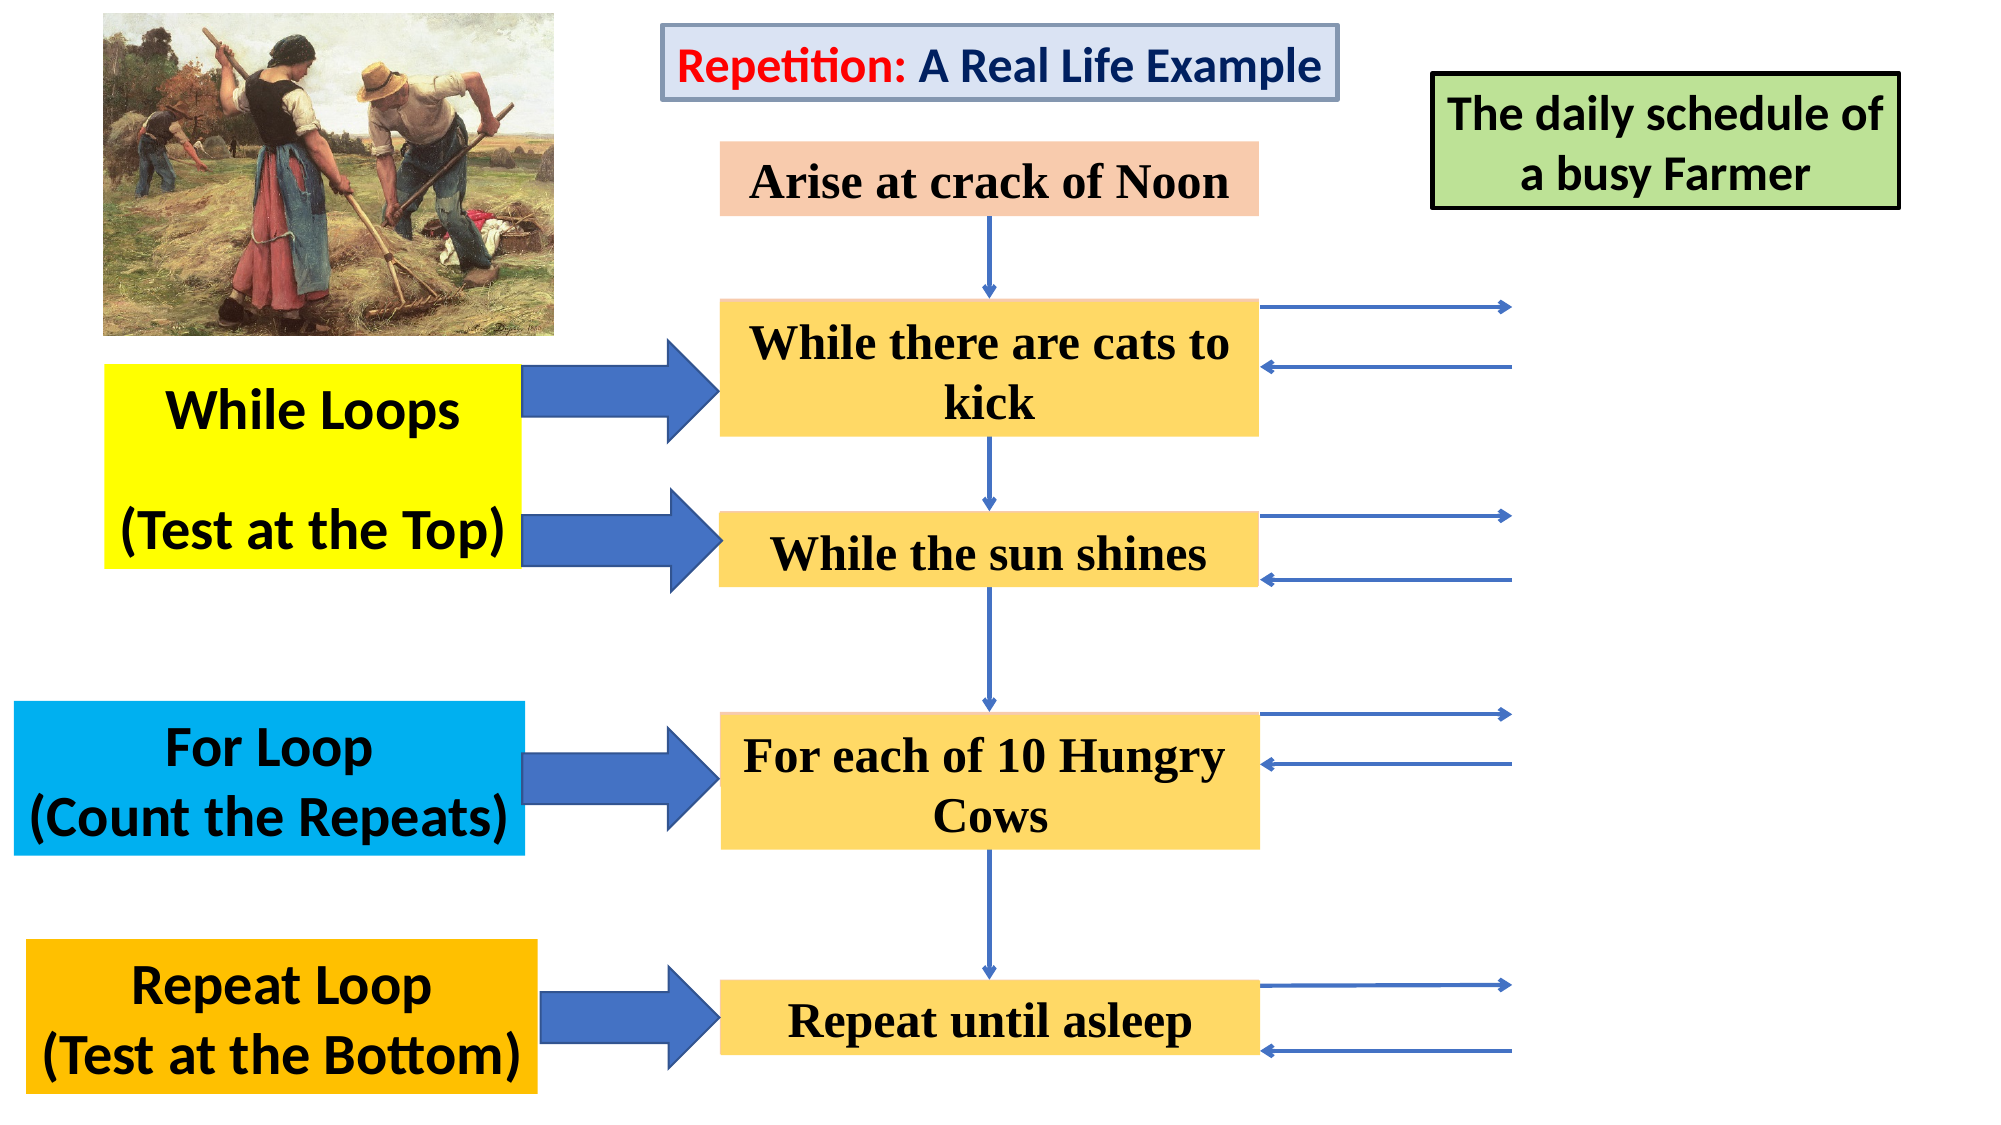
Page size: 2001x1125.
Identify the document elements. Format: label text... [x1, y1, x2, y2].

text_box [101, 340, 722, 592]
text_box Repetition: A Real Life Example [662, 24, 1338, 100]
text_box While there are cats to kick [719, 301, 1259, 437]
text_box Feed a Cow [719, 711, 1259, 777]
text_box For each of 10 Hungry Cows [720, 714, 1261, 850]
picture [103, 13, 554, 336]
text_box The daily schedule of a busy Farmer [1432, 73, 1899, 208]
text_box Arise at crack of Noon [719, 141, 1259, 217]
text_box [10, 700, 719, 858]
text_box While the sun shines [722, 512, 1258, 588]
text_box Repeat until asleep [720, 980, 1261, 1056]
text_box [23, 939, 720, 1096]
